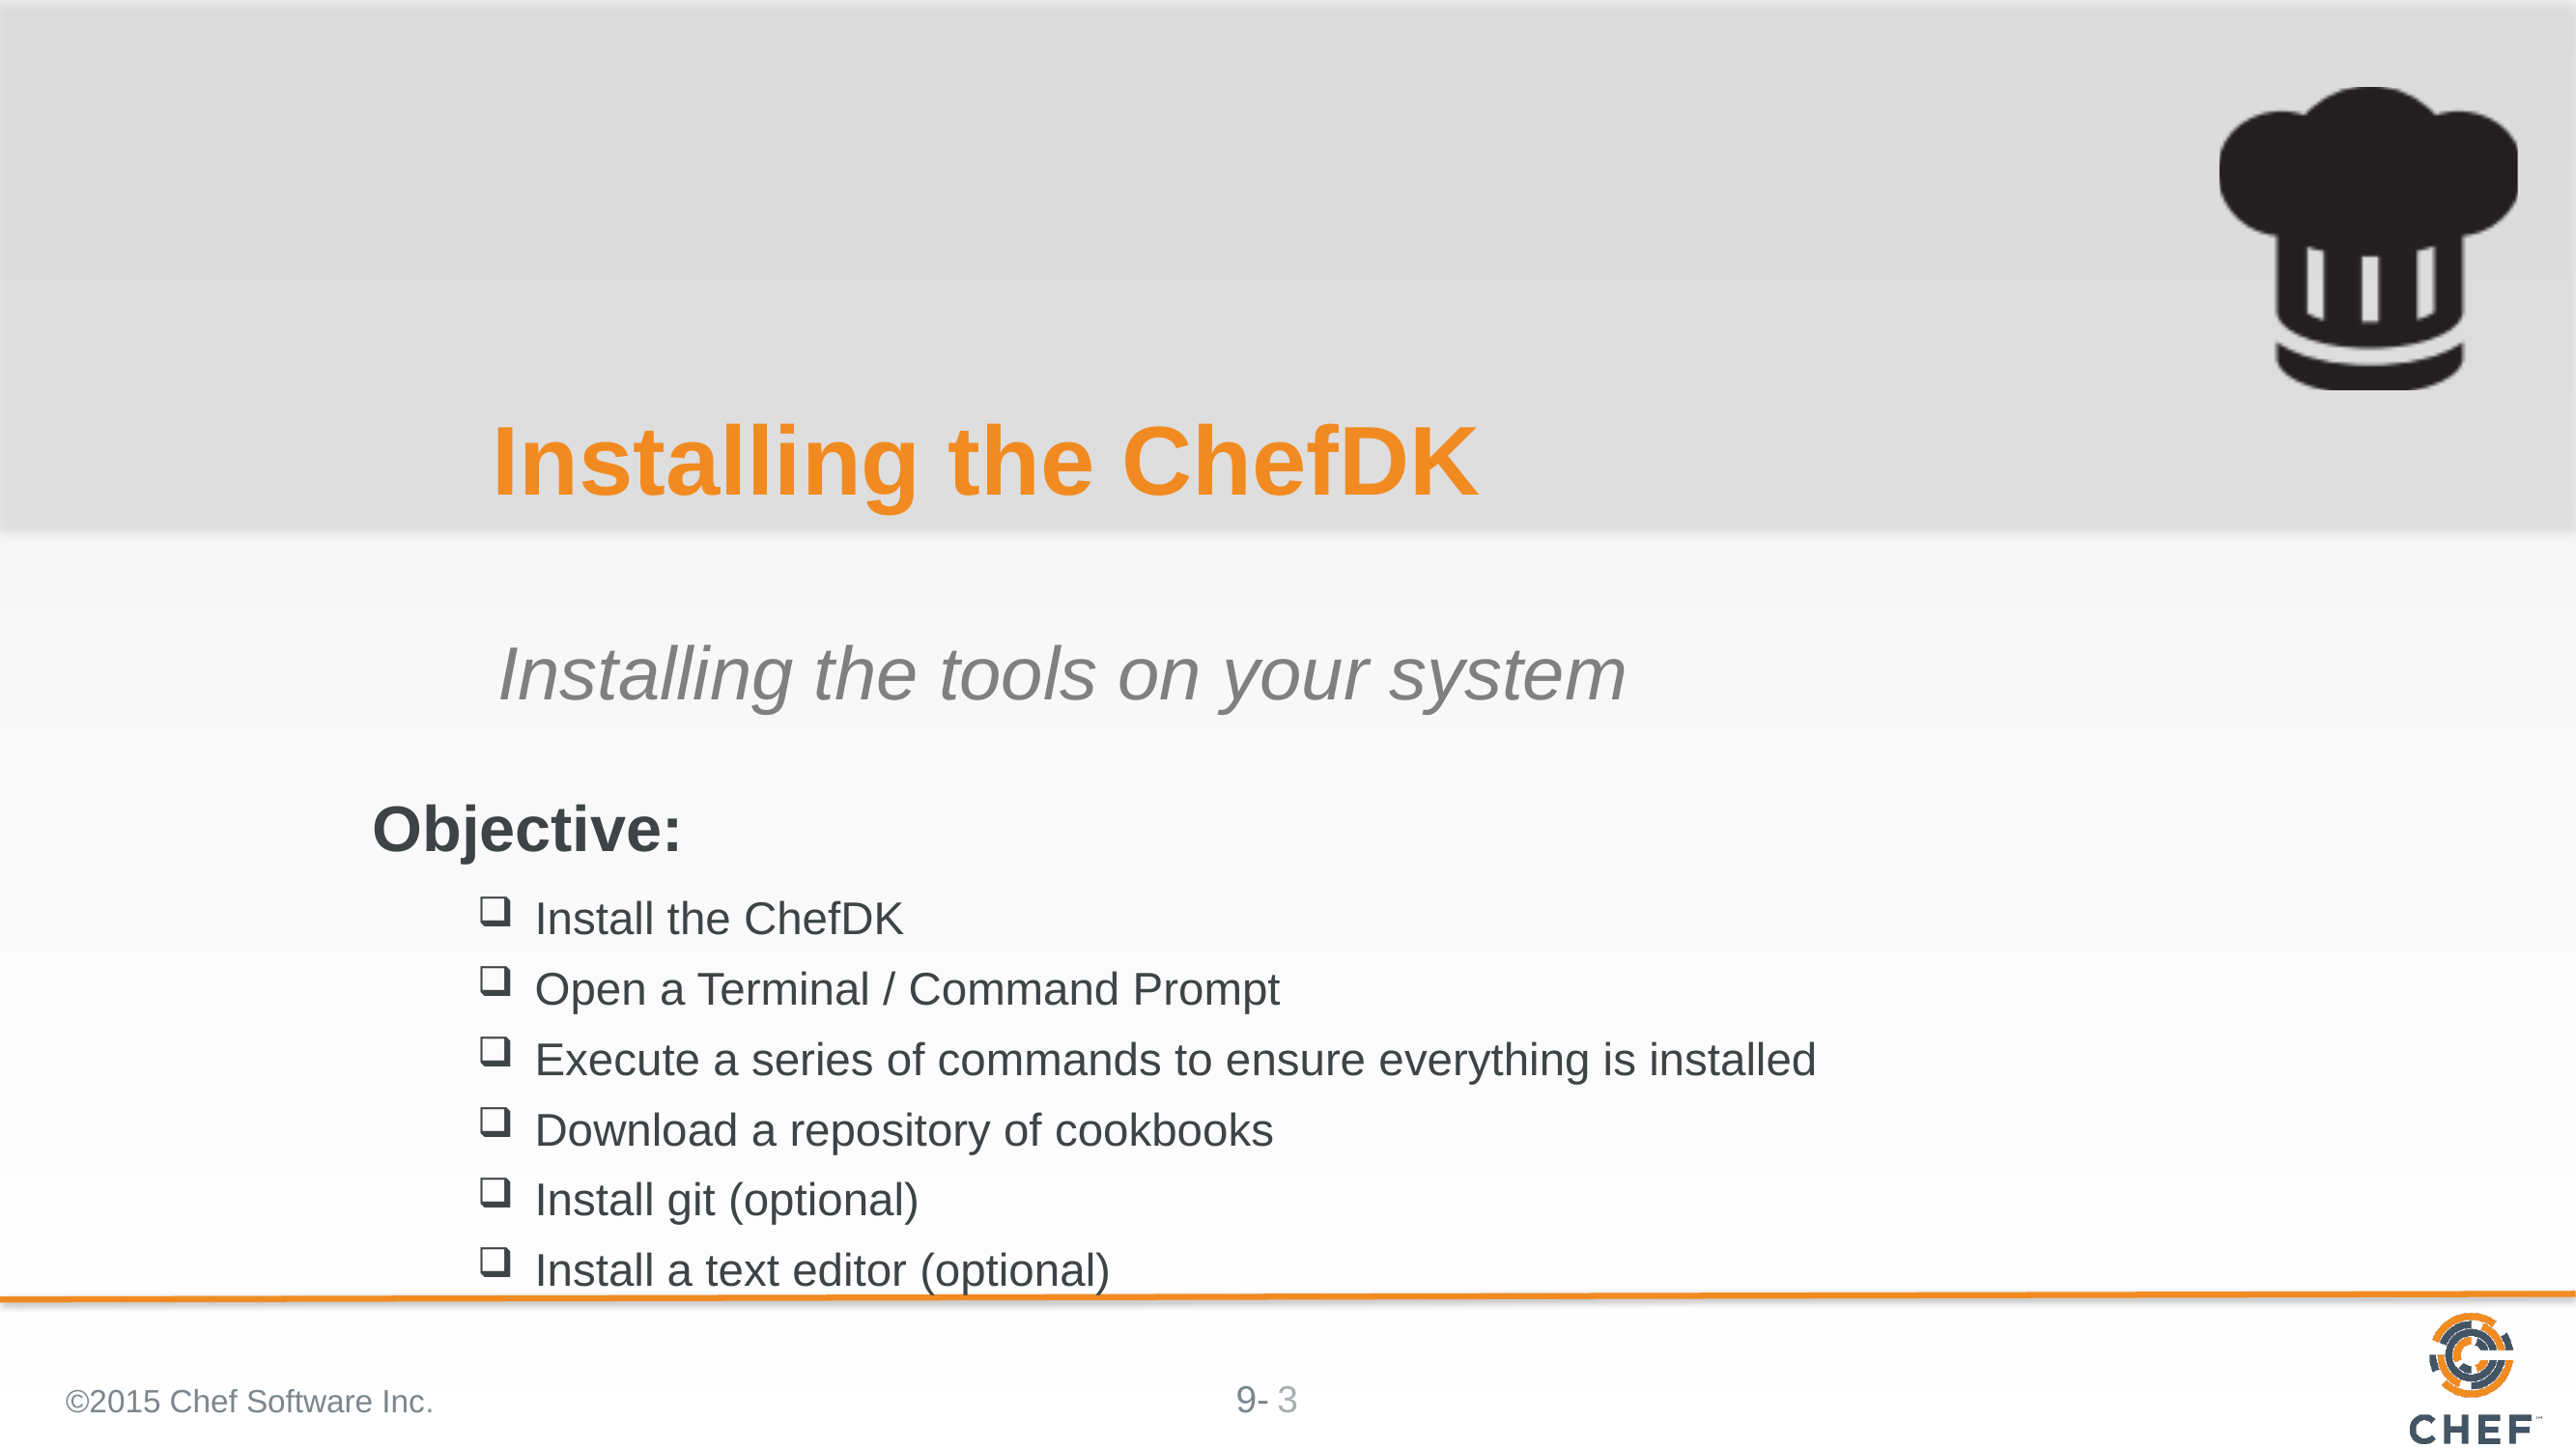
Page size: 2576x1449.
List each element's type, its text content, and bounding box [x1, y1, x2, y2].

picture [2399, 1297, 2550, 1449]
footer ©2015 Chef Software Inc. [51, 1359, 952, 1440]
title Installing the ChefDK [477, 395, 2217, 531]
list Install the ChefDK Open a Terminal / Command Prompt Execute a series of commands to ensure everything is installed Download a repository of cookbooks Install git (optional) Install a text editor (optional) [477, 889, 2271, 1295]
list Installing the tools on your system [478, 549, 2272, 791]
slide_number 3 [998, 1359, 1578, 1437]
